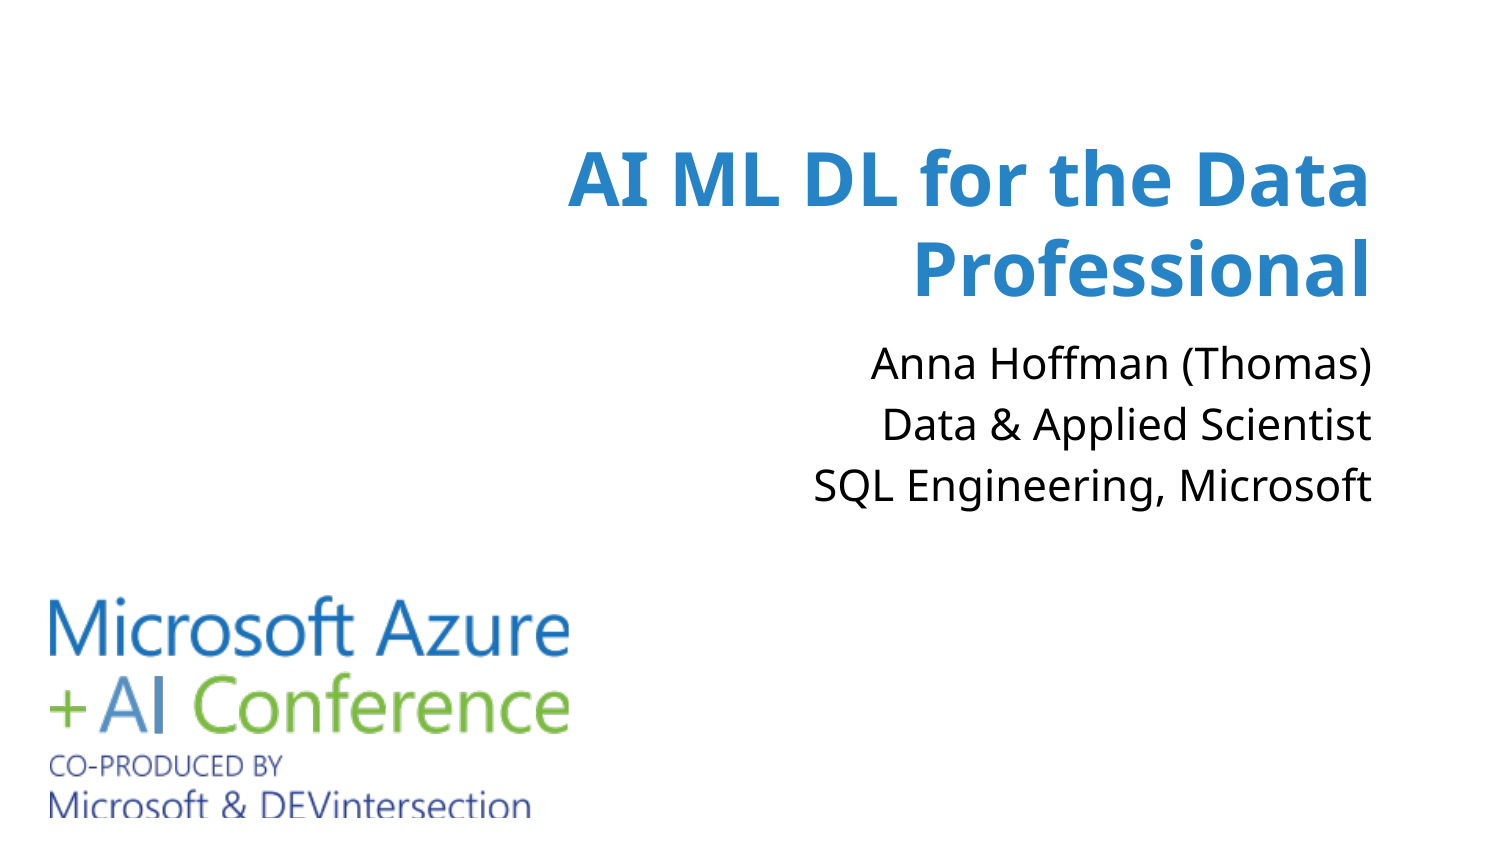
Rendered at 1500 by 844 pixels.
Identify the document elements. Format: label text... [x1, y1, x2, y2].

subtitle Anna Hoffman (Thomas) Data & Applied Scientist SQL Engineering, Microsoft [337, 327, 1388, 488]
title AI ML DL for the Data Professional [112, 65, 1388, 319]
